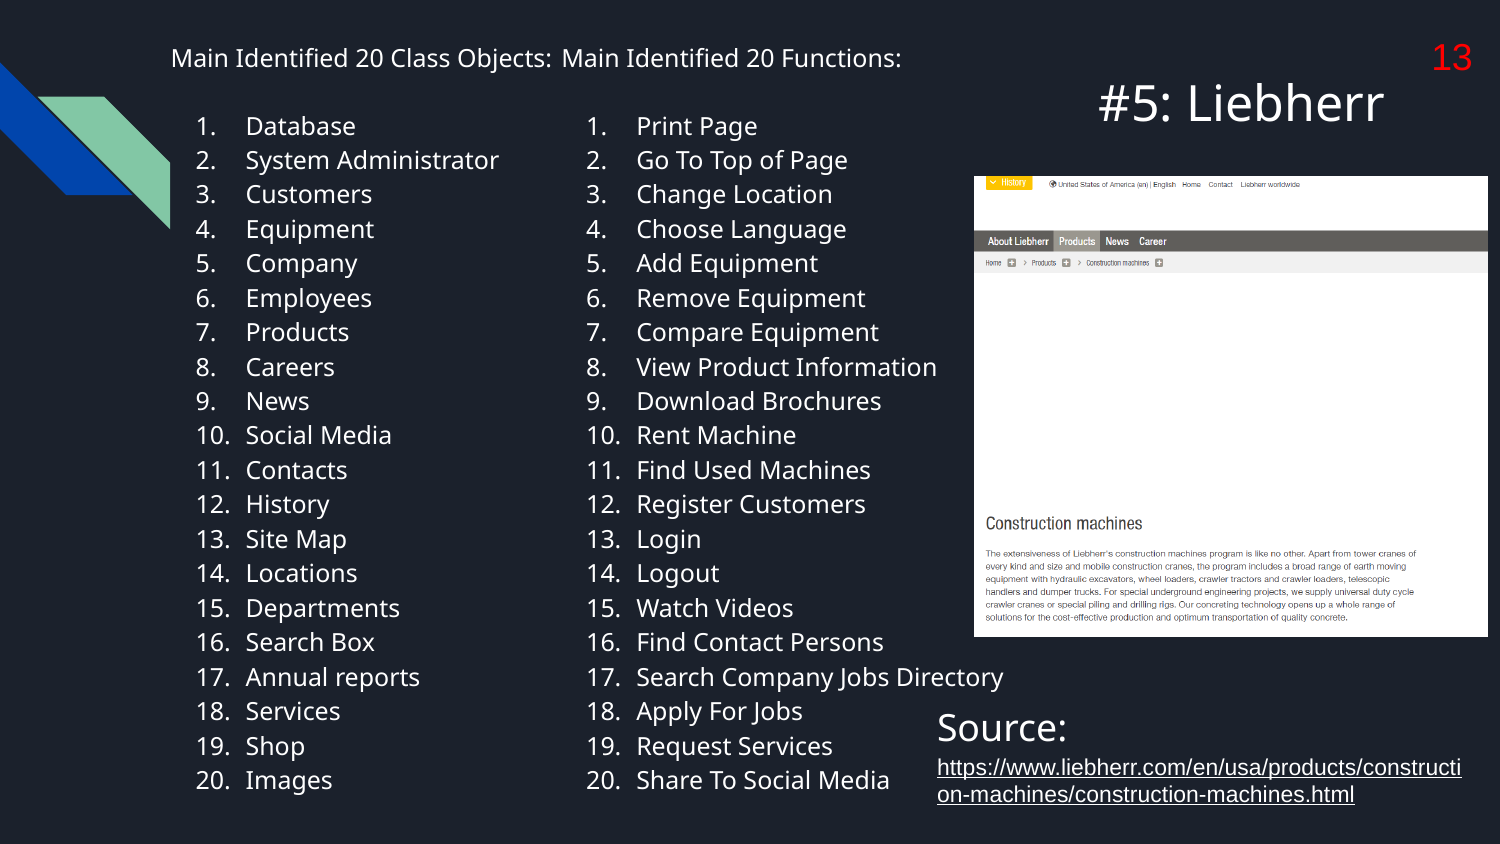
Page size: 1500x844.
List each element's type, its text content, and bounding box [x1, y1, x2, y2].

slide_number 13 [1397, 23, 1488, 88]
text_box Main Identified 20 Class Objects: Database System Administrator Customers Equipment Company Employees Products Careers News Social Media Contacts History Site Map Locations Departments Search Box Annual reports Services Shop Images [155, 22, 546, 682]
text_box Source: https://www.liebherr.com/en/usa/products/construction-machines/construction-machines.html [922, 681, 1488, 820]
text_box Main Identified 20 Functions: Print Page Go To Top of Page Change Location Choose Language Add Equipment Remove Equipment Compare Equipment View Product Information Download Brochures Rent Machine Find Used Machines Register Customers Login Logout Watch Videos Find Contact Persons Search Company Jobs Directory Apply For Jobs Request Services Share To Social Media [546, 22, 1039, 682]
text_box #5: Liebherr [1083, 55, 1448, 150]
picture [974, 175, 1488, 637]
